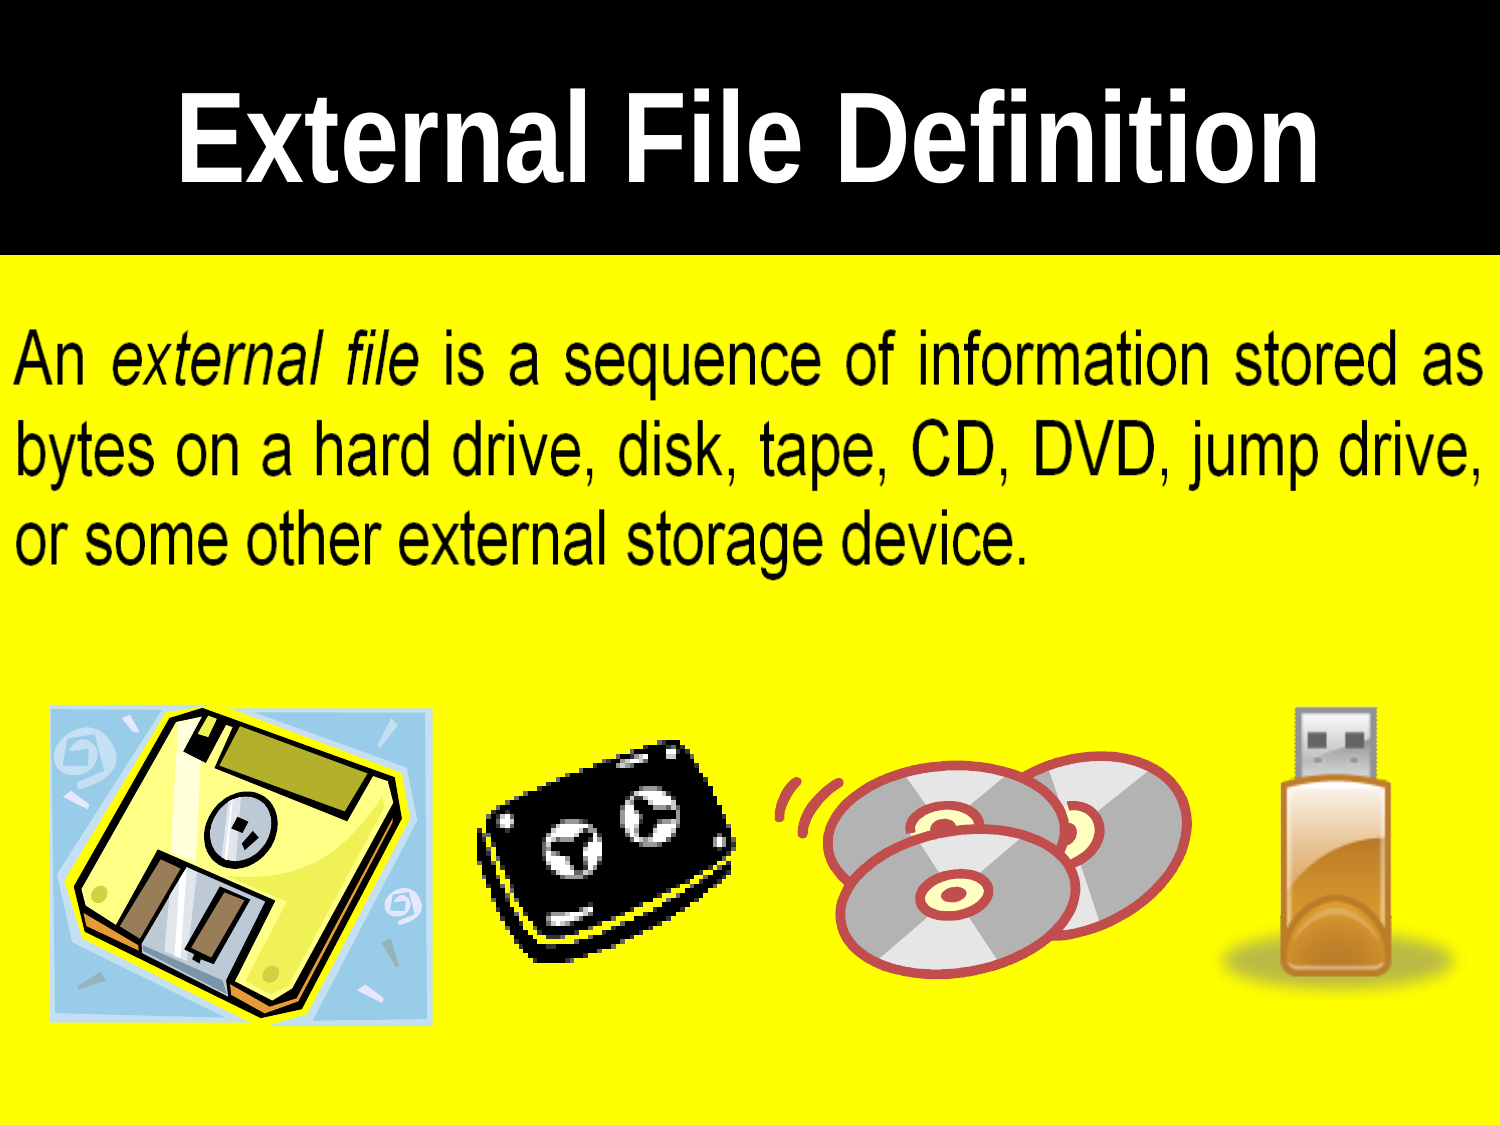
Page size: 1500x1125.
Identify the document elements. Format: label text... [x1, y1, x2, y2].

picture [449, 722, 751, 977]
picture [774, 699, 1488, 1001]
picture [49, 699, 438, 1032]
title External File Definition [0, 0, 1500, 254]
text_box [0, 670, 1500, 1125]
picture [0, 254, 1500, 663]
